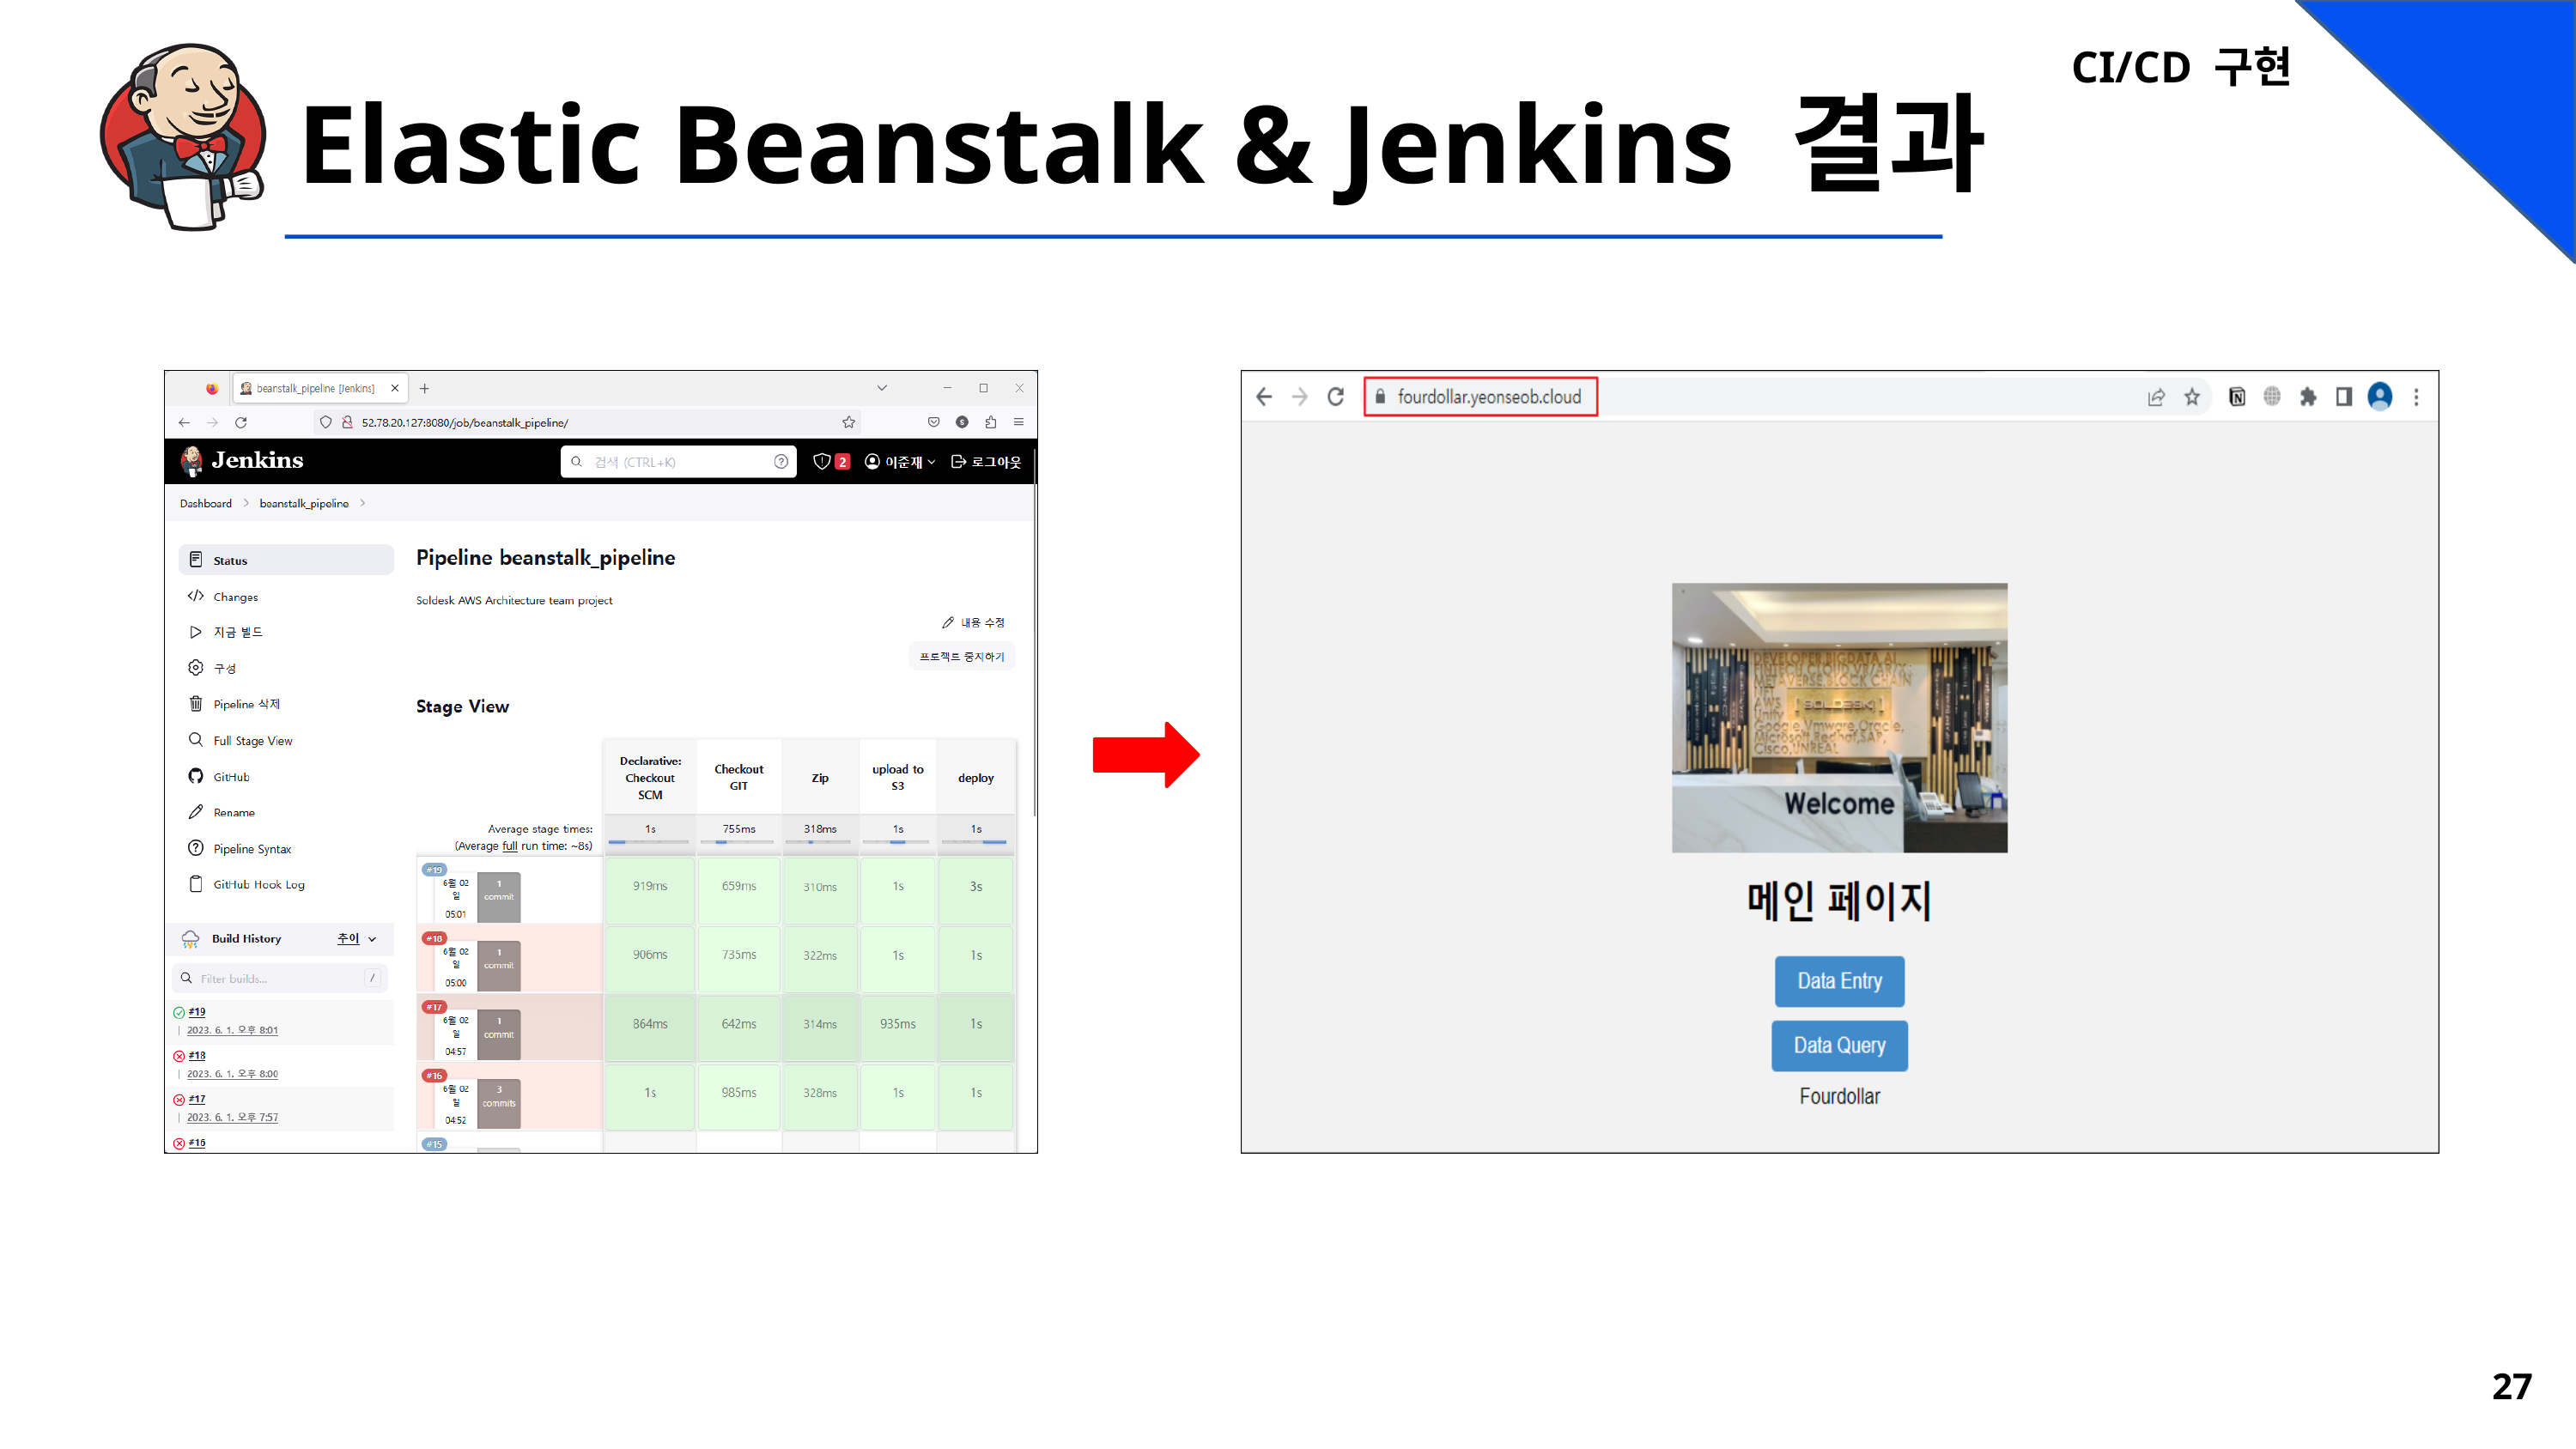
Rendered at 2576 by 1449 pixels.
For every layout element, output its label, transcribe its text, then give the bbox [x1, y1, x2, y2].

text_box 27 [2479, 1357, 2576, 1413]
picture [163, 369, 1038, 1154]
text_box [2294, 0, 2576, 264]
text_box [1092, 721, 1200, 789]
picture [82, 34, 285, 238]
text_box Elastic Beanstalk & Jenkins 결과 [288, 70, 2297, 211]
picture [1241, 369, 2439, 1154]
text_box CI/CD 구현 [2058, 33, 2494, 98]
